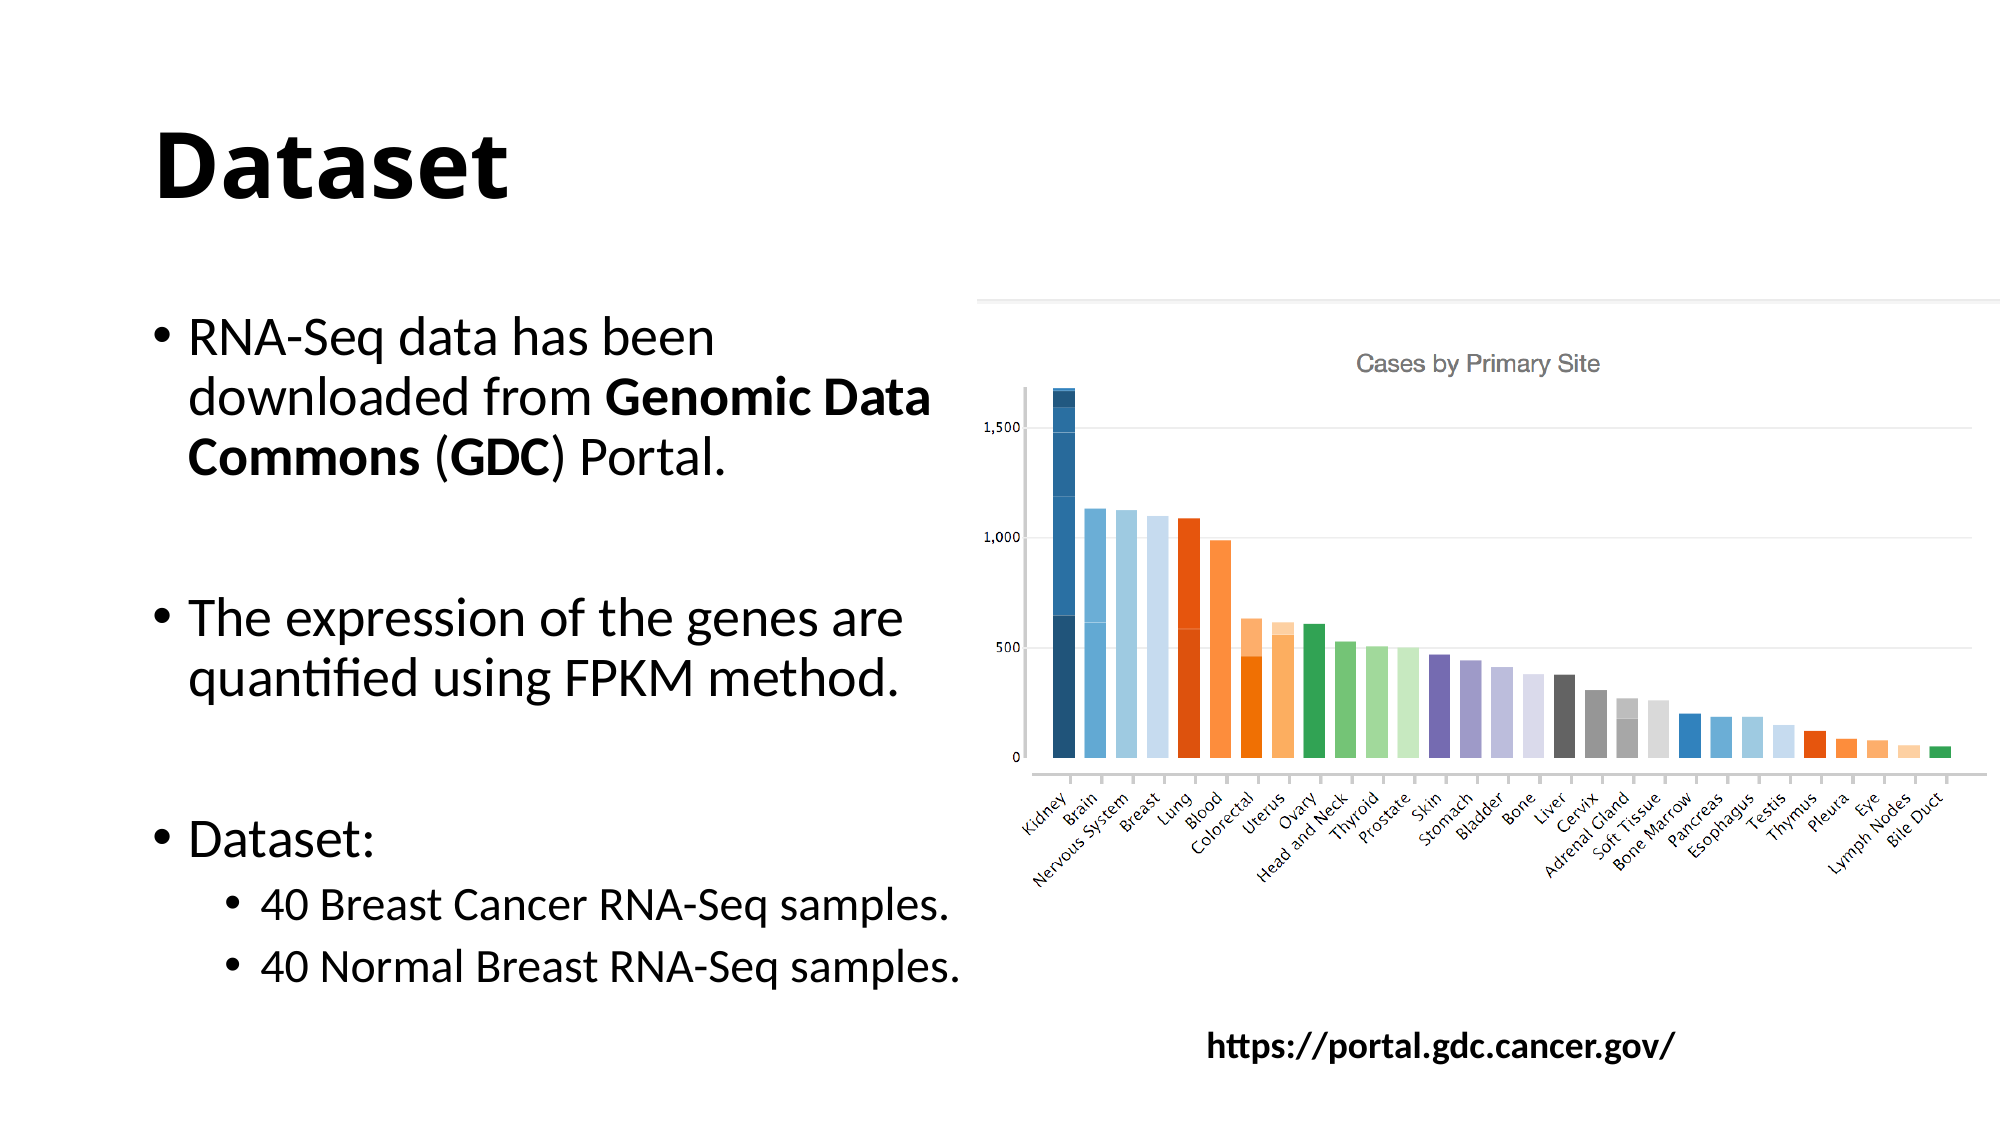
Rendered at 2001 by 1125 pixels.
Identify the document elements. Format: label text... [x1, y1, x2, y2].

title Dataset [137, 59, 1863, 278]
picture [977, 299, 2000, 933]
list RNA-Seq data has been downloaded from Genomic Data Commons (GDC) Portal. The expression of the genes are quantified using FPKM method. Dataset: 40 Breast Cancer RNA-Seq samples. 40 Normal Breast RNA-Seq samples. [137, 299, 1000, 1074]
text_box https://portal.gdc.cancer.gov/ [1191, 1013, 1731, 1073]
